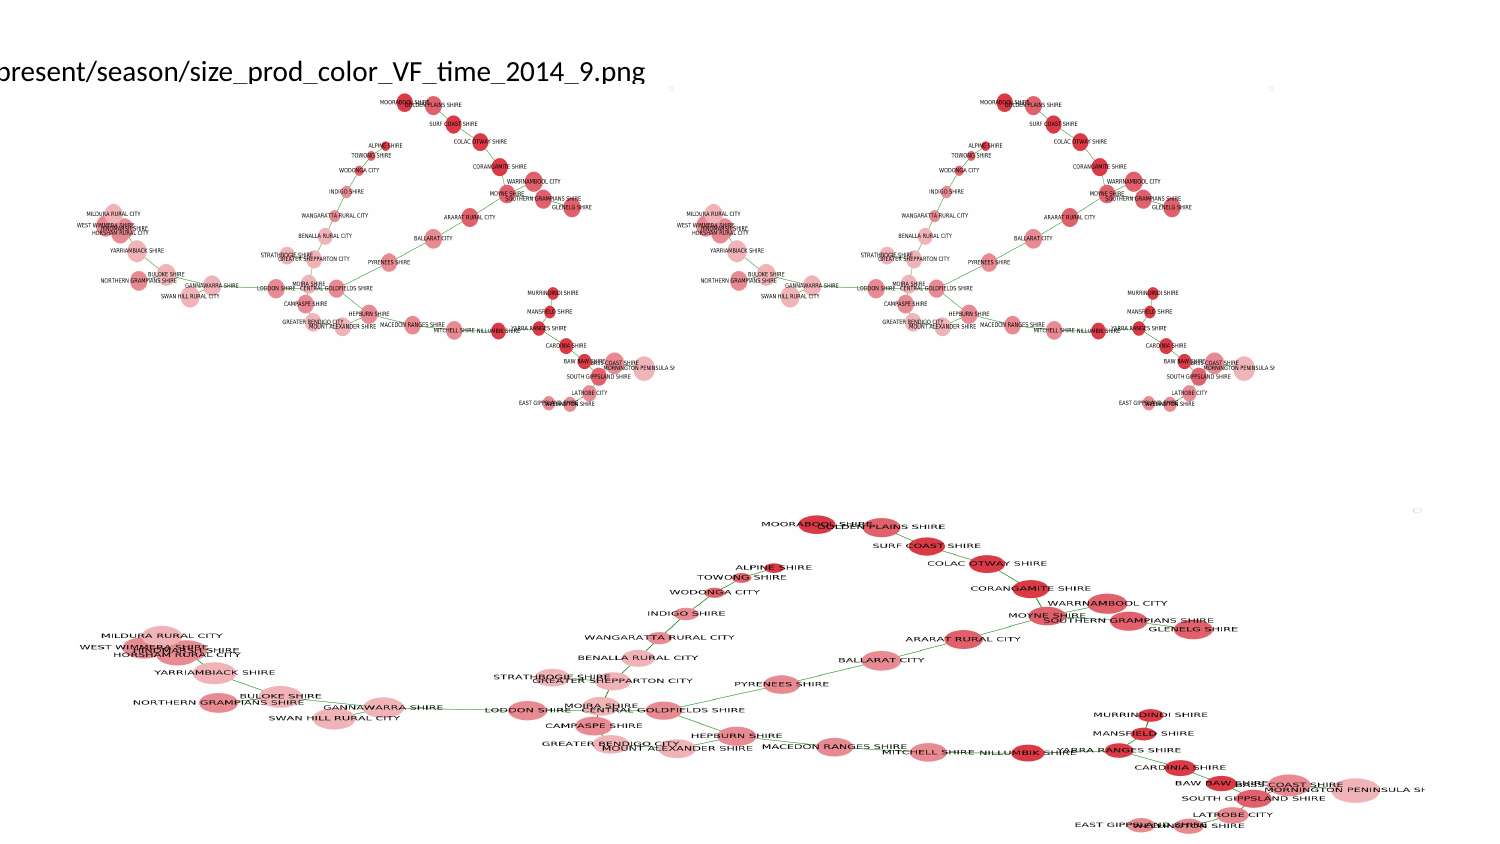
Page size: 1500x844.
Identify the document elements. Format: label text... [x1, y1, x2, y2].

picture [74, 84, 1276, 423]
picture [74, 506, 1426, 844]
text_box /mnt/y/Code/Analysis/graph/Graph_figures/VIC_LGA/present/season/size_prod_color_VF_time_2014_9.png [0, 0, 661, 95]
